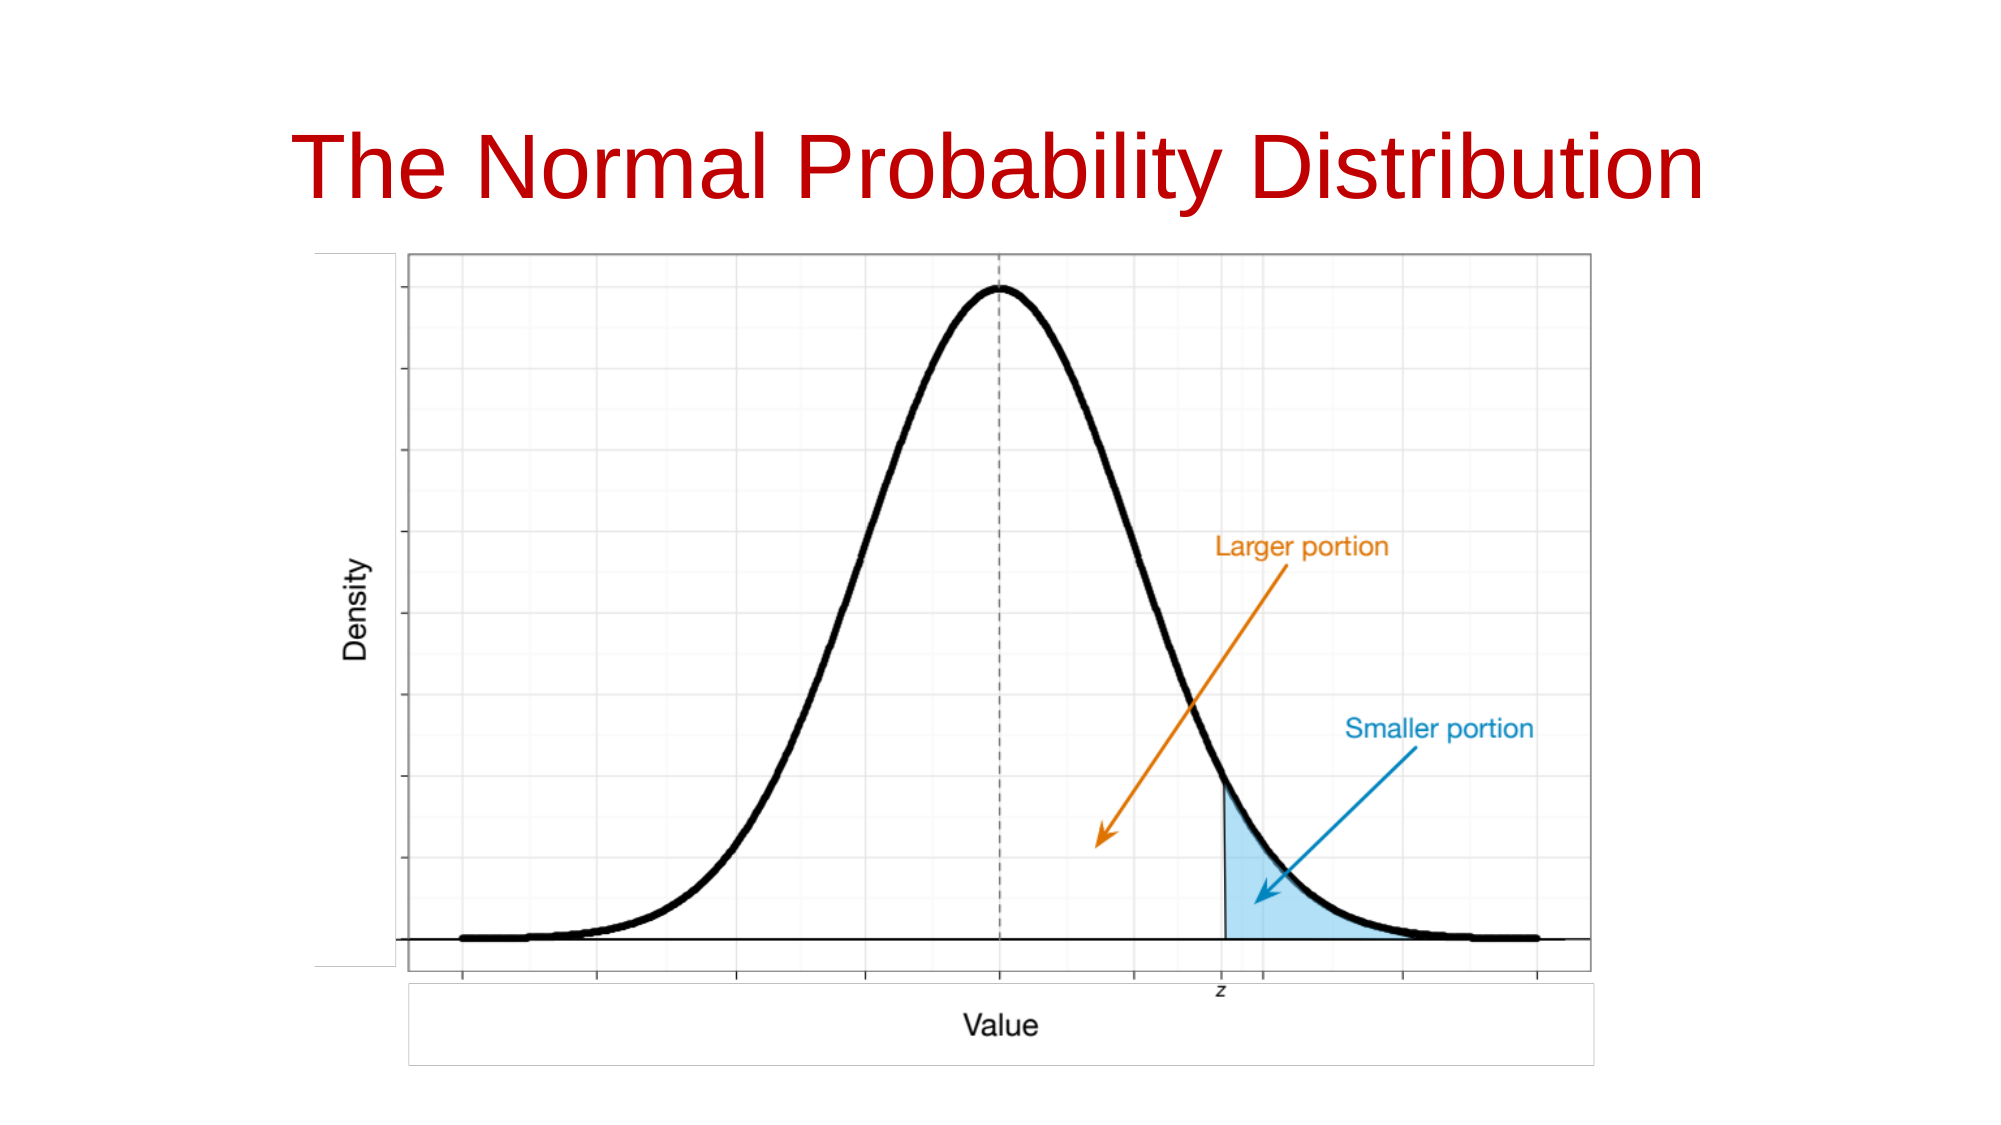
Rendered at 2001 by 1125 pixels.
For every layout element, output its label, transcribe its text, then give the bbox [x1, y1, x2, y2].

title The Normal Probability Distribution [137, 59, 1863, 278]
picture [314, 229, 1625, 1066]
